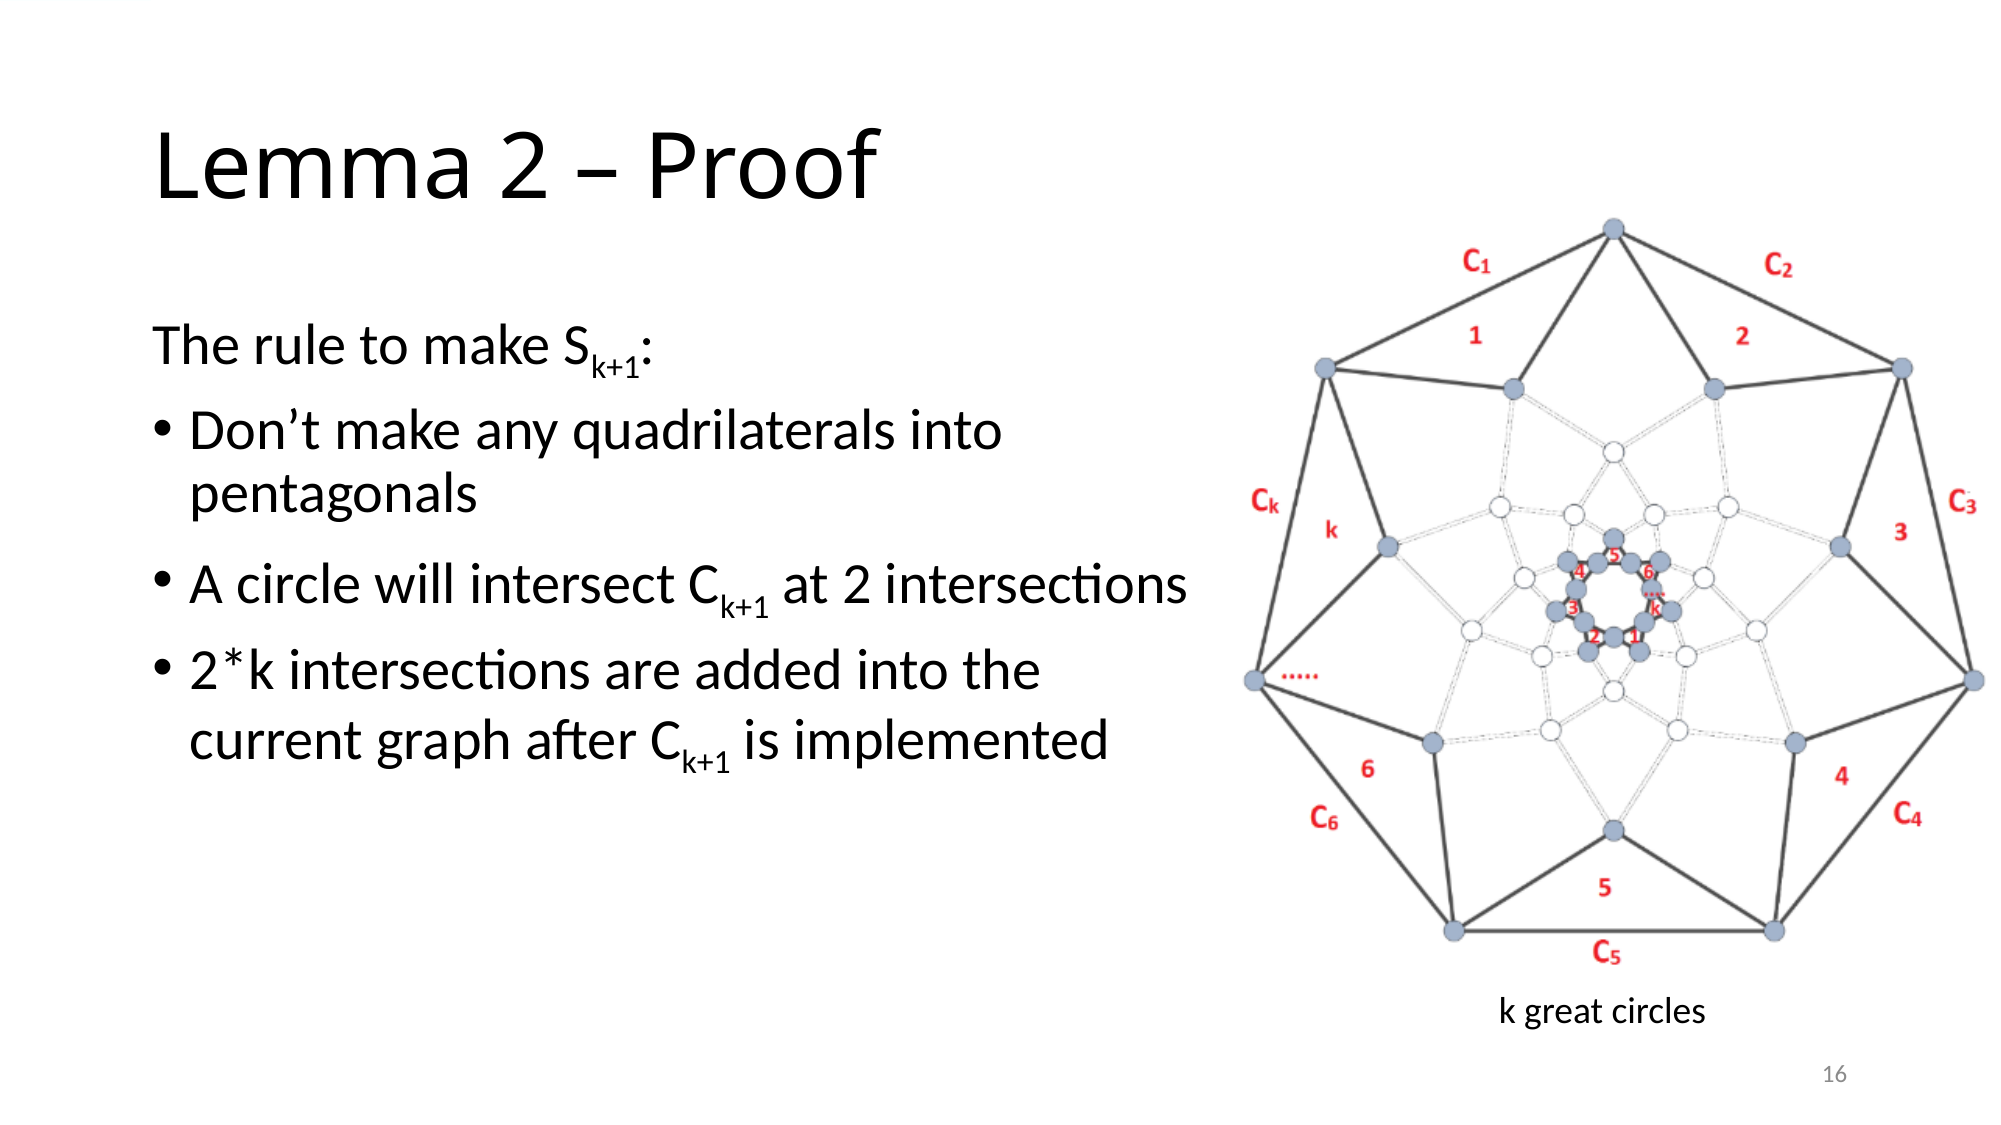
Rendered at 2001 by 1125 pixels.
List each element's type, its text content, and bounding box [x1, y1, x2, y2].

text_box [1229, 204, 2000, 1039]
slide_number 16 [1412, 1042, 1863, 1103]
list The rule to make Sk+1: Don’t make any quadrilaterals into pentagonals A circle will intersect Ck+1 at 2 intersections 2*k intersections are added into the current graph after Ck+1 is implemented [137, 299, 1229, 1014]
title Lemma 2 – Proof [137, 59, 1863, 278]
